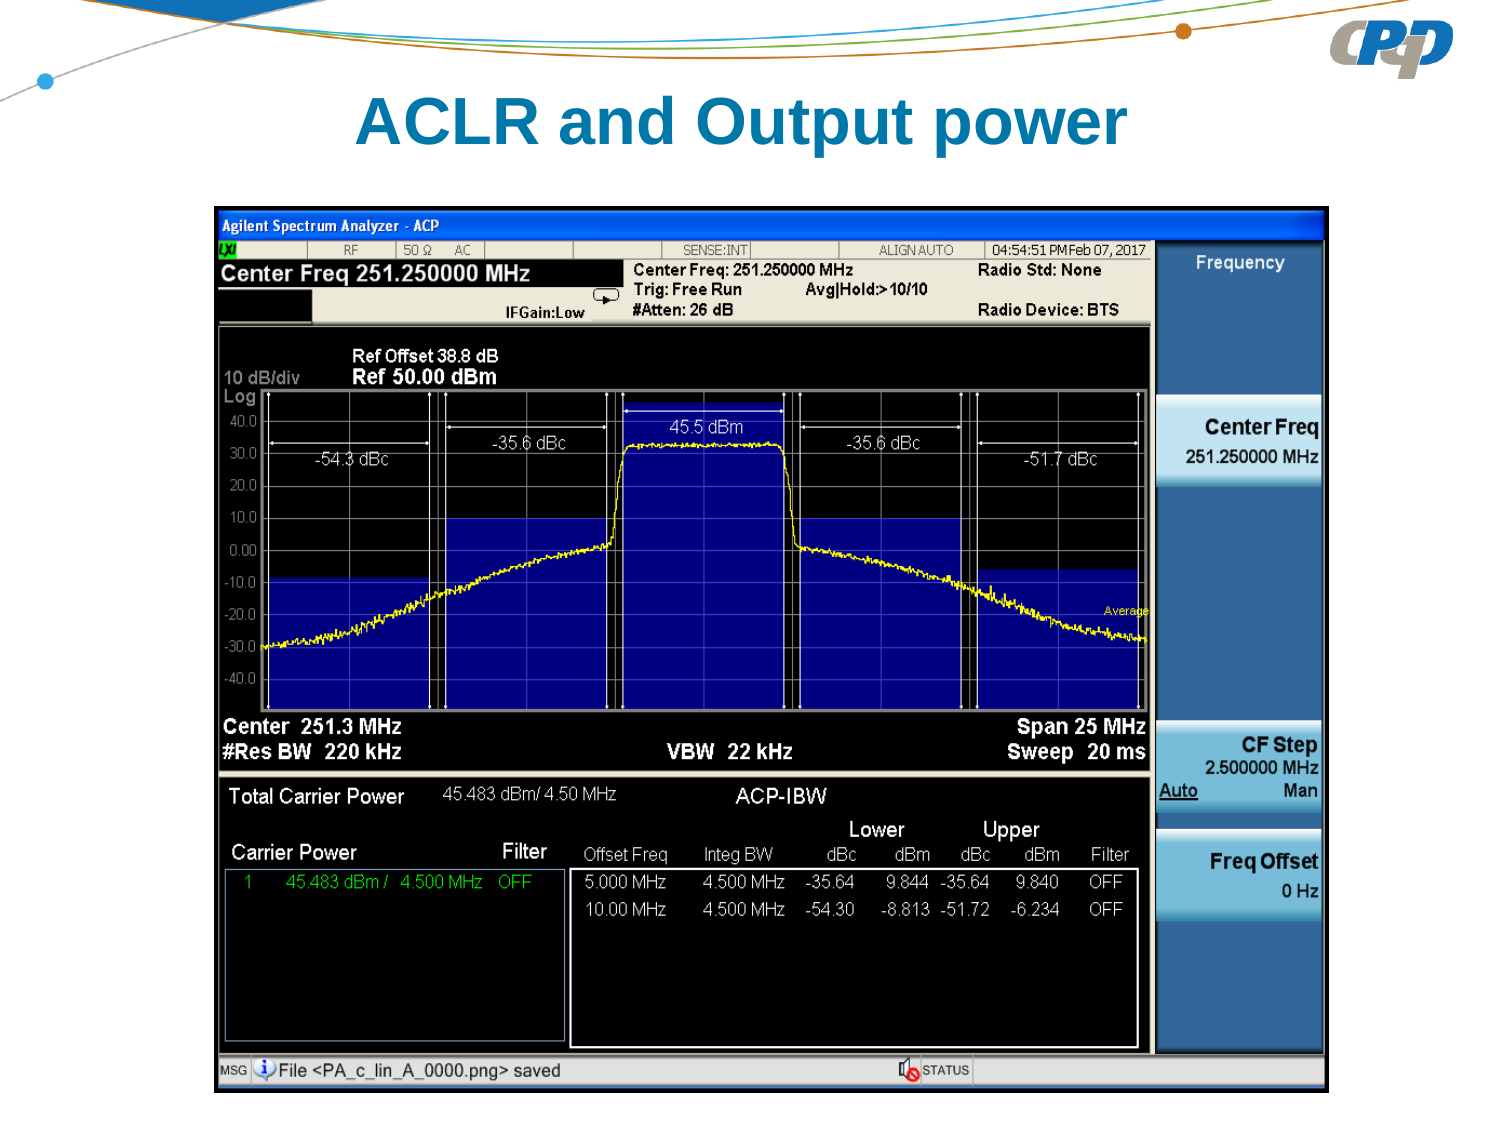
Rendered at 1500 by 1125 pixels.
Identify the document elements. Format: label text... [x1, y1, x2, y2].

picture [0, 0, 1500, 1125]
text_box ACLR and Output power [67, 77, 1418, 158]
